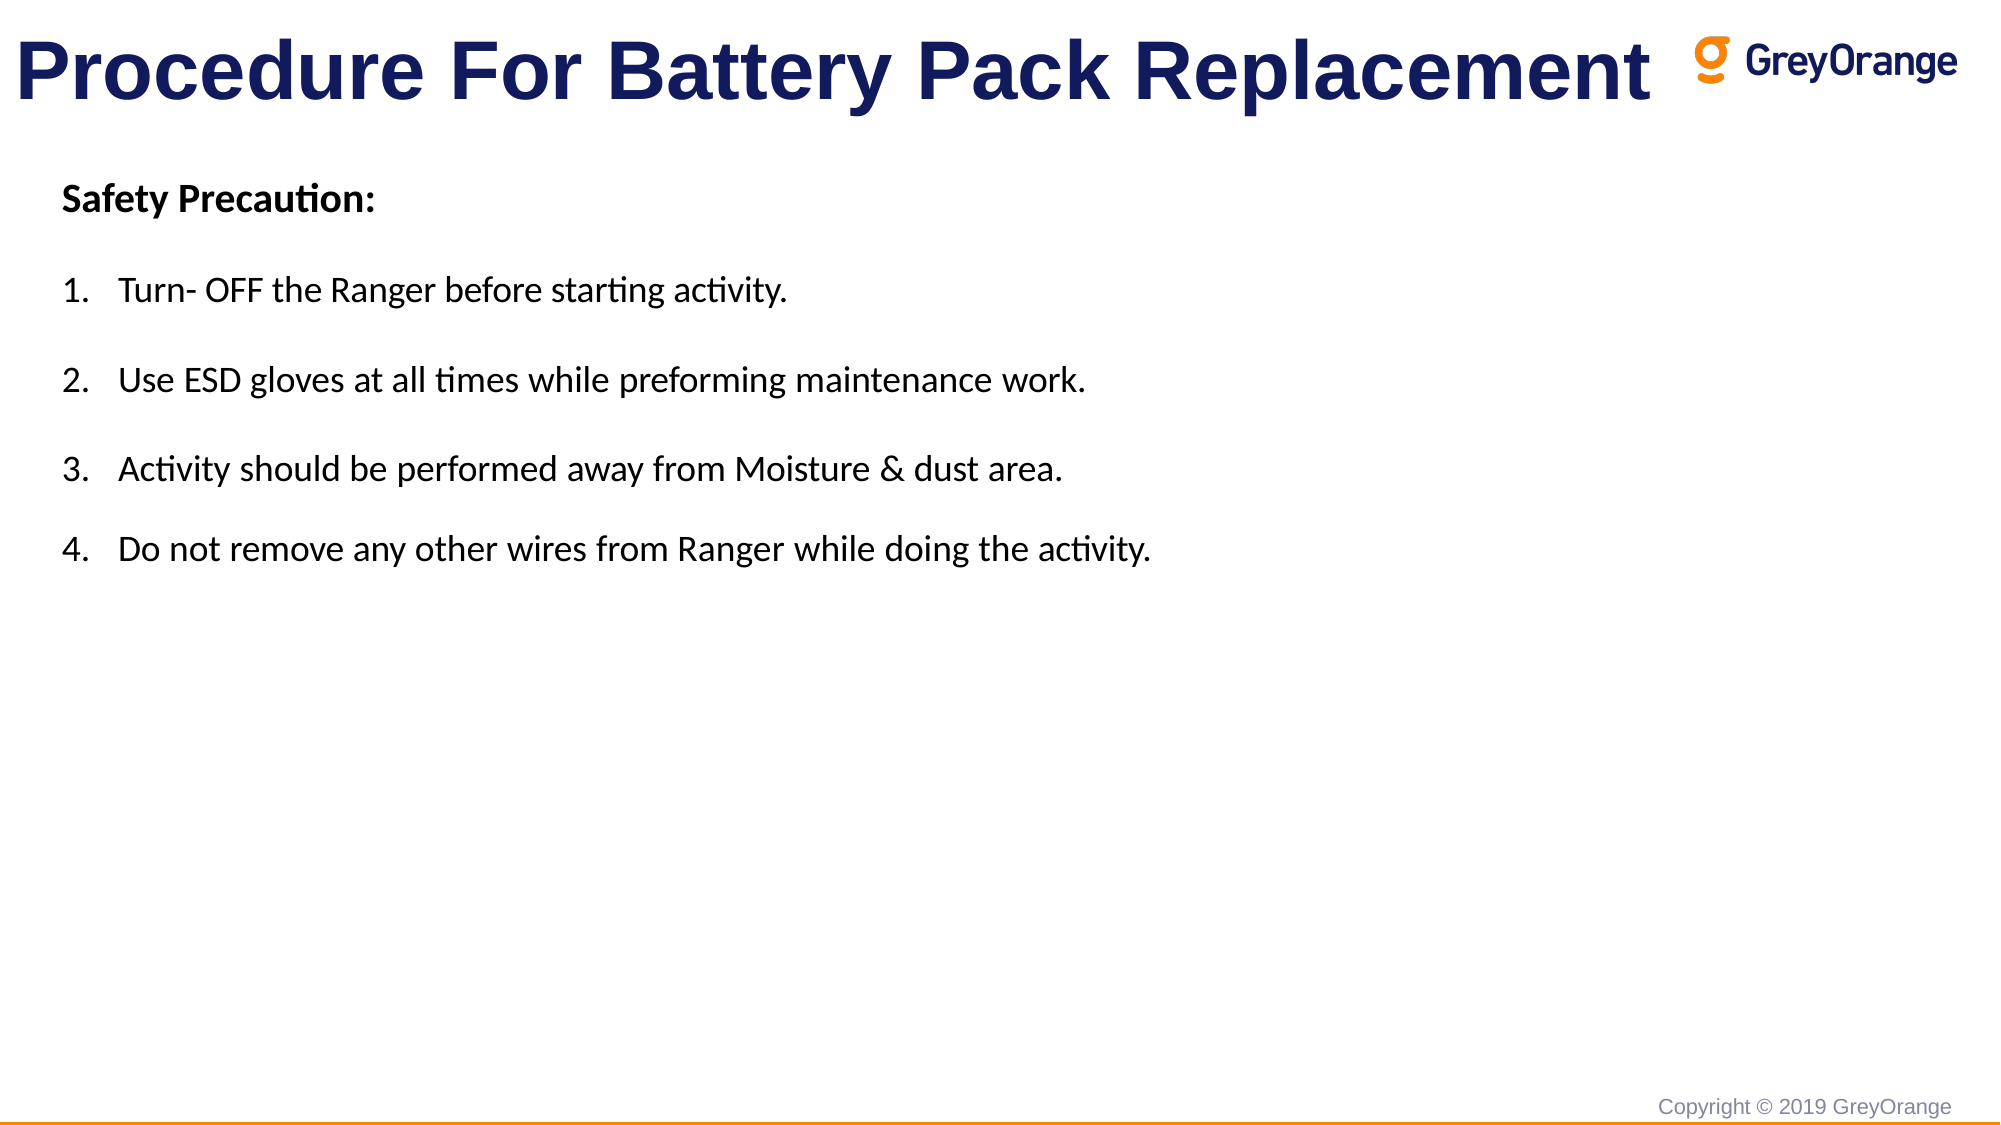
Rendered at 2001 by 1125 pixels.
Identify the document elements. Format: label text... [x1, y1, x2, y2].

text_box Procedure For Battery Pack Replacement [0, 0, 1730, 146]
text_box Safety Precaution: Turn- OFF the Ranger before starting activity. Use ESD gloves at all times while preforming maintenance work. Activity should be performed away from Moisture & dust area. Do not remove any other wires from Ranger while doing the activity. [59, 168, 1709, 695]
picture [1730, 19, 1974, 101]
